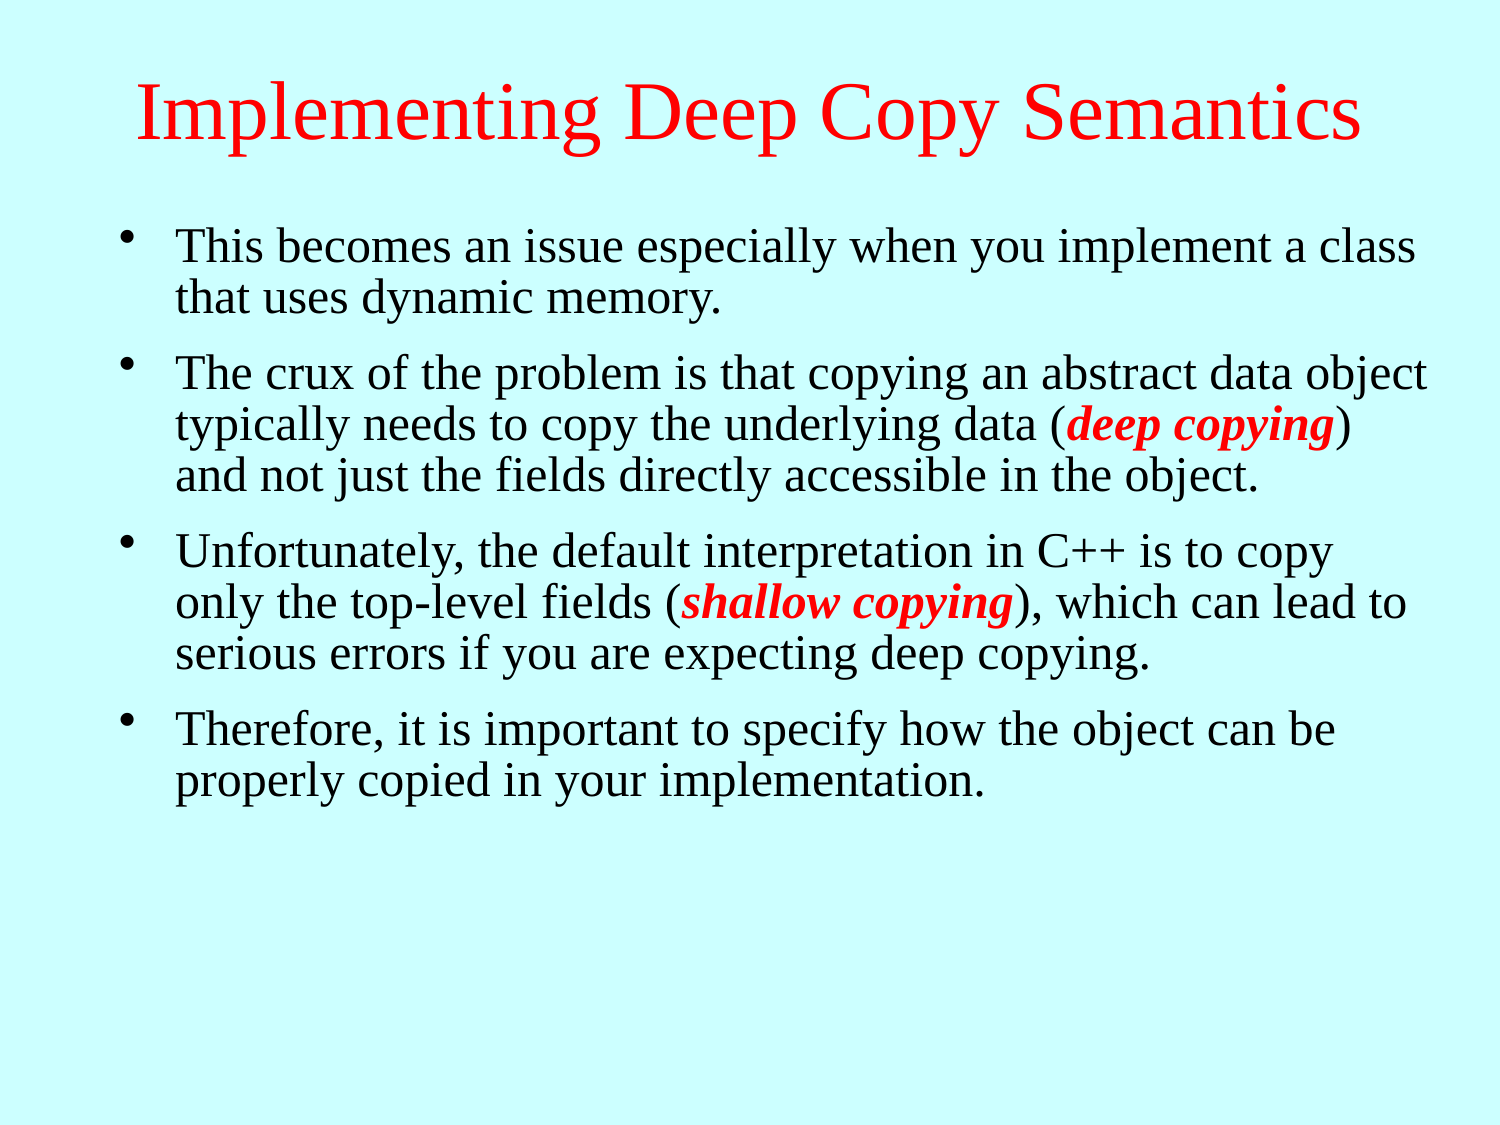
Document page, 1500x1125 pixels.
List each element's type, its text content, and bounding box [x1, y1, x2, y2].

title Implementing Deep Copy Semantics [0, 12, 1500, 201]
text_box [79, 189, 1419, 1050]
text_box This becomes an issue especially when you implement a class that uses dynamic memory. The crux of the problem is that copying an abstract data object typically needs to copy the underlying data (deep copying) and not just the fields directly accessible in the object. Unfortunately, the default interpretation in C++ is to copy only the top-level fields (shallow copying), which can lead to serious errors if you are expecting deep copying. Therefore, it is important to specify how the object can be properly copied in your implementation. [104, 214, 1444, 850]
